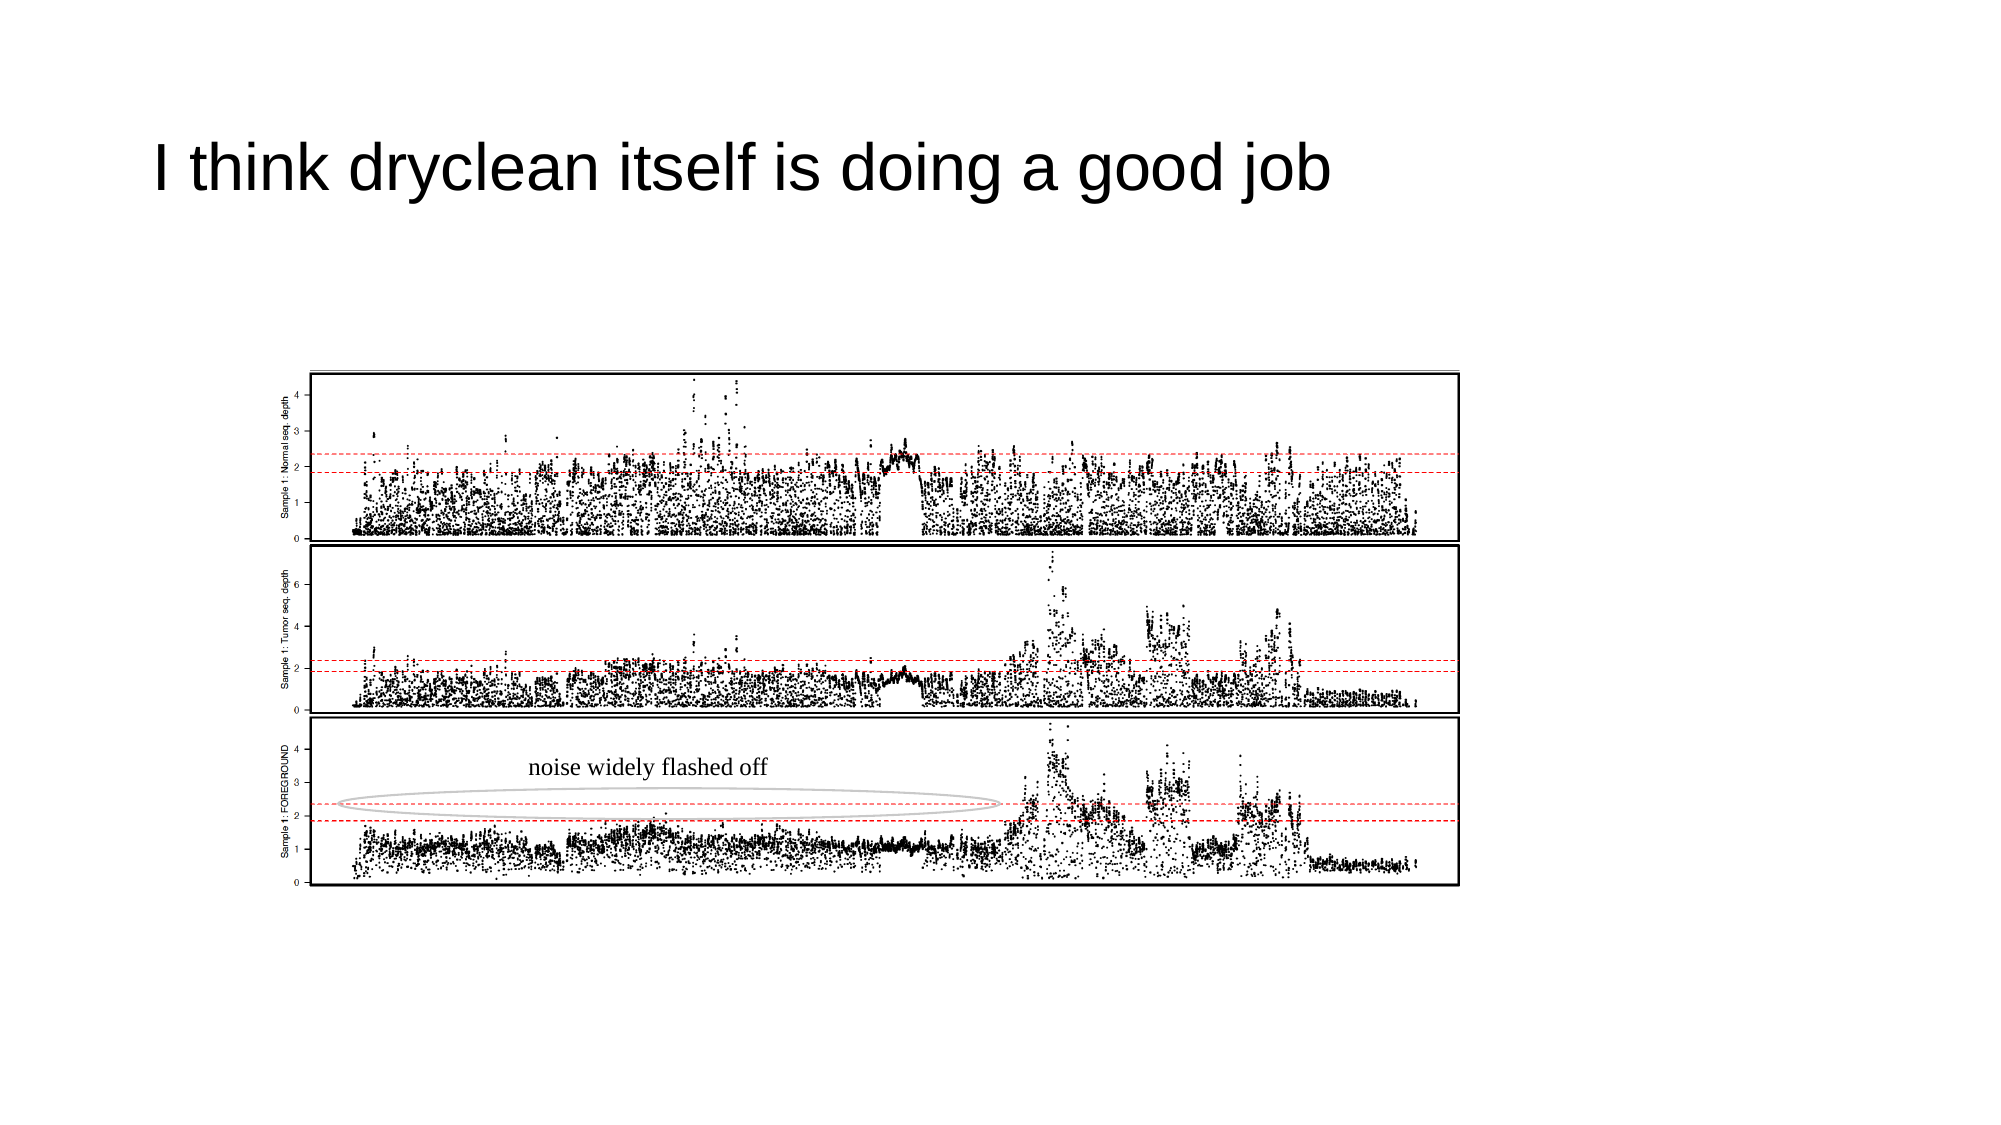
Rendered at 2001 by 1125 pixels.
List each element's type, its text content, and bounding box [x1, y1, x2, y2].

picture [277, 370, 1464, 887]
title I think dryclean itself is doing a good job [137, 59, 1863, 278]
